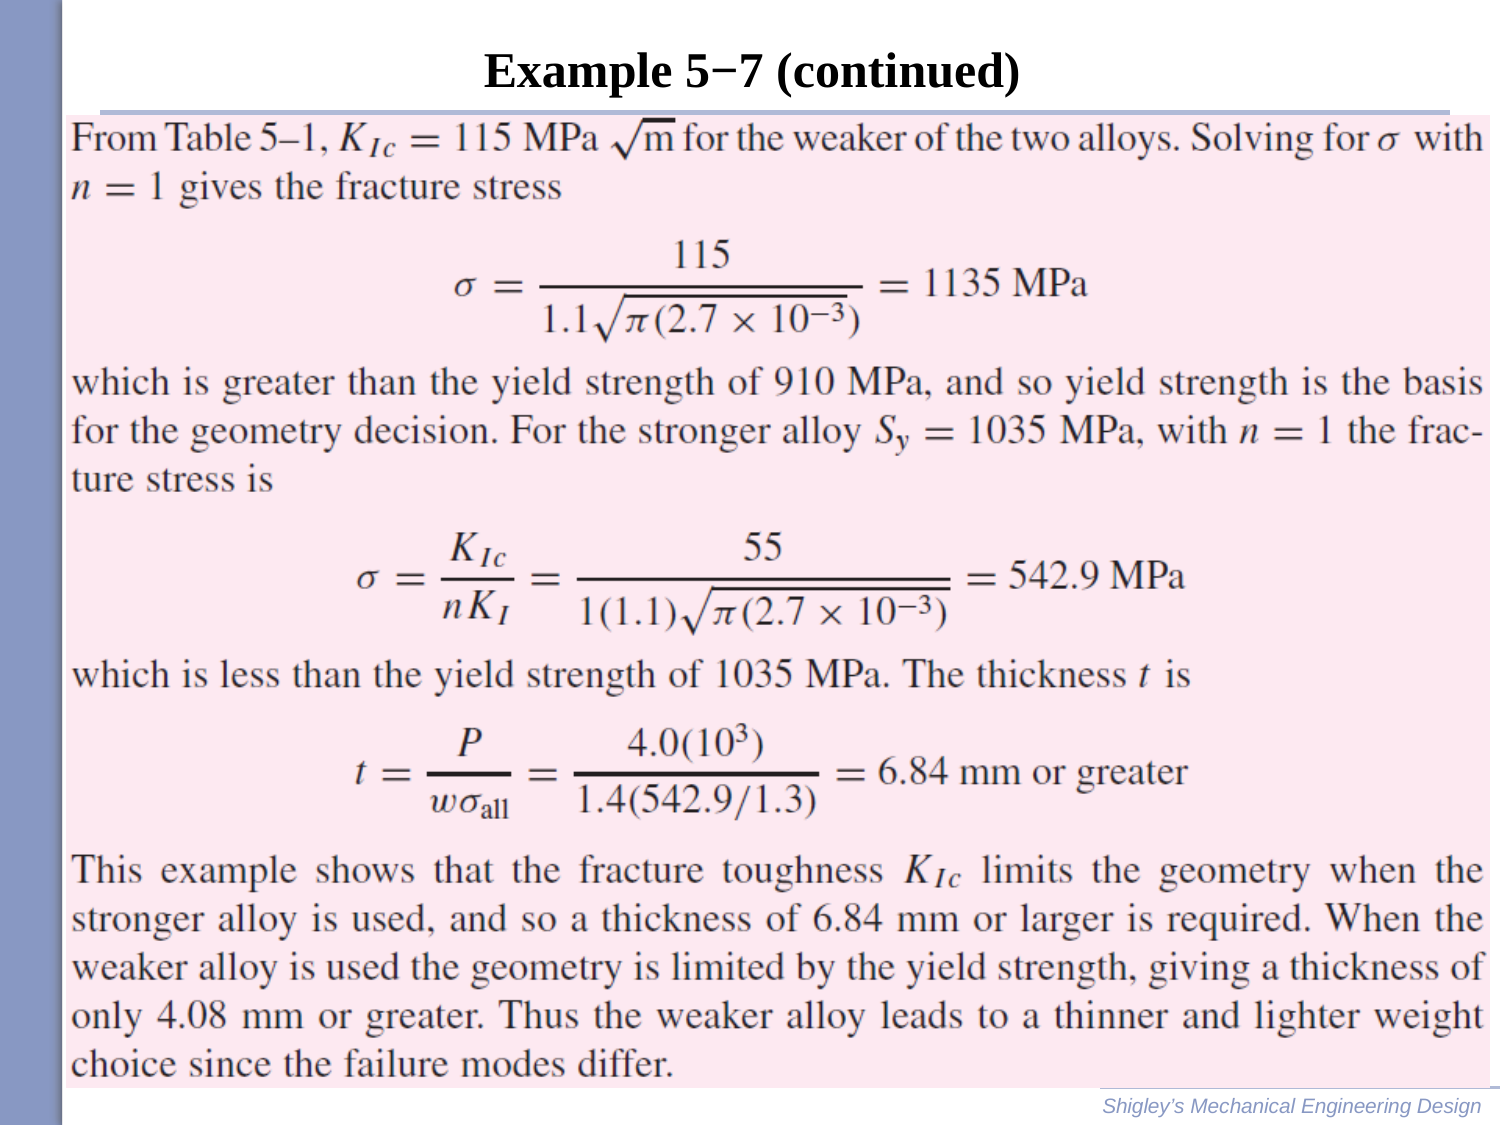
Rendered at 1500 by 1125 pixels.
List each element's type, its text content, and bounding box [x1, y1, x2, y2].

picture [66, 115, 1490, 1088]
footer Shigley’s Mechanical Engineering Design [1087, 1074, 1500, 1125]
title Example 5−7 (continued) [137, 30, 1368, 106]
